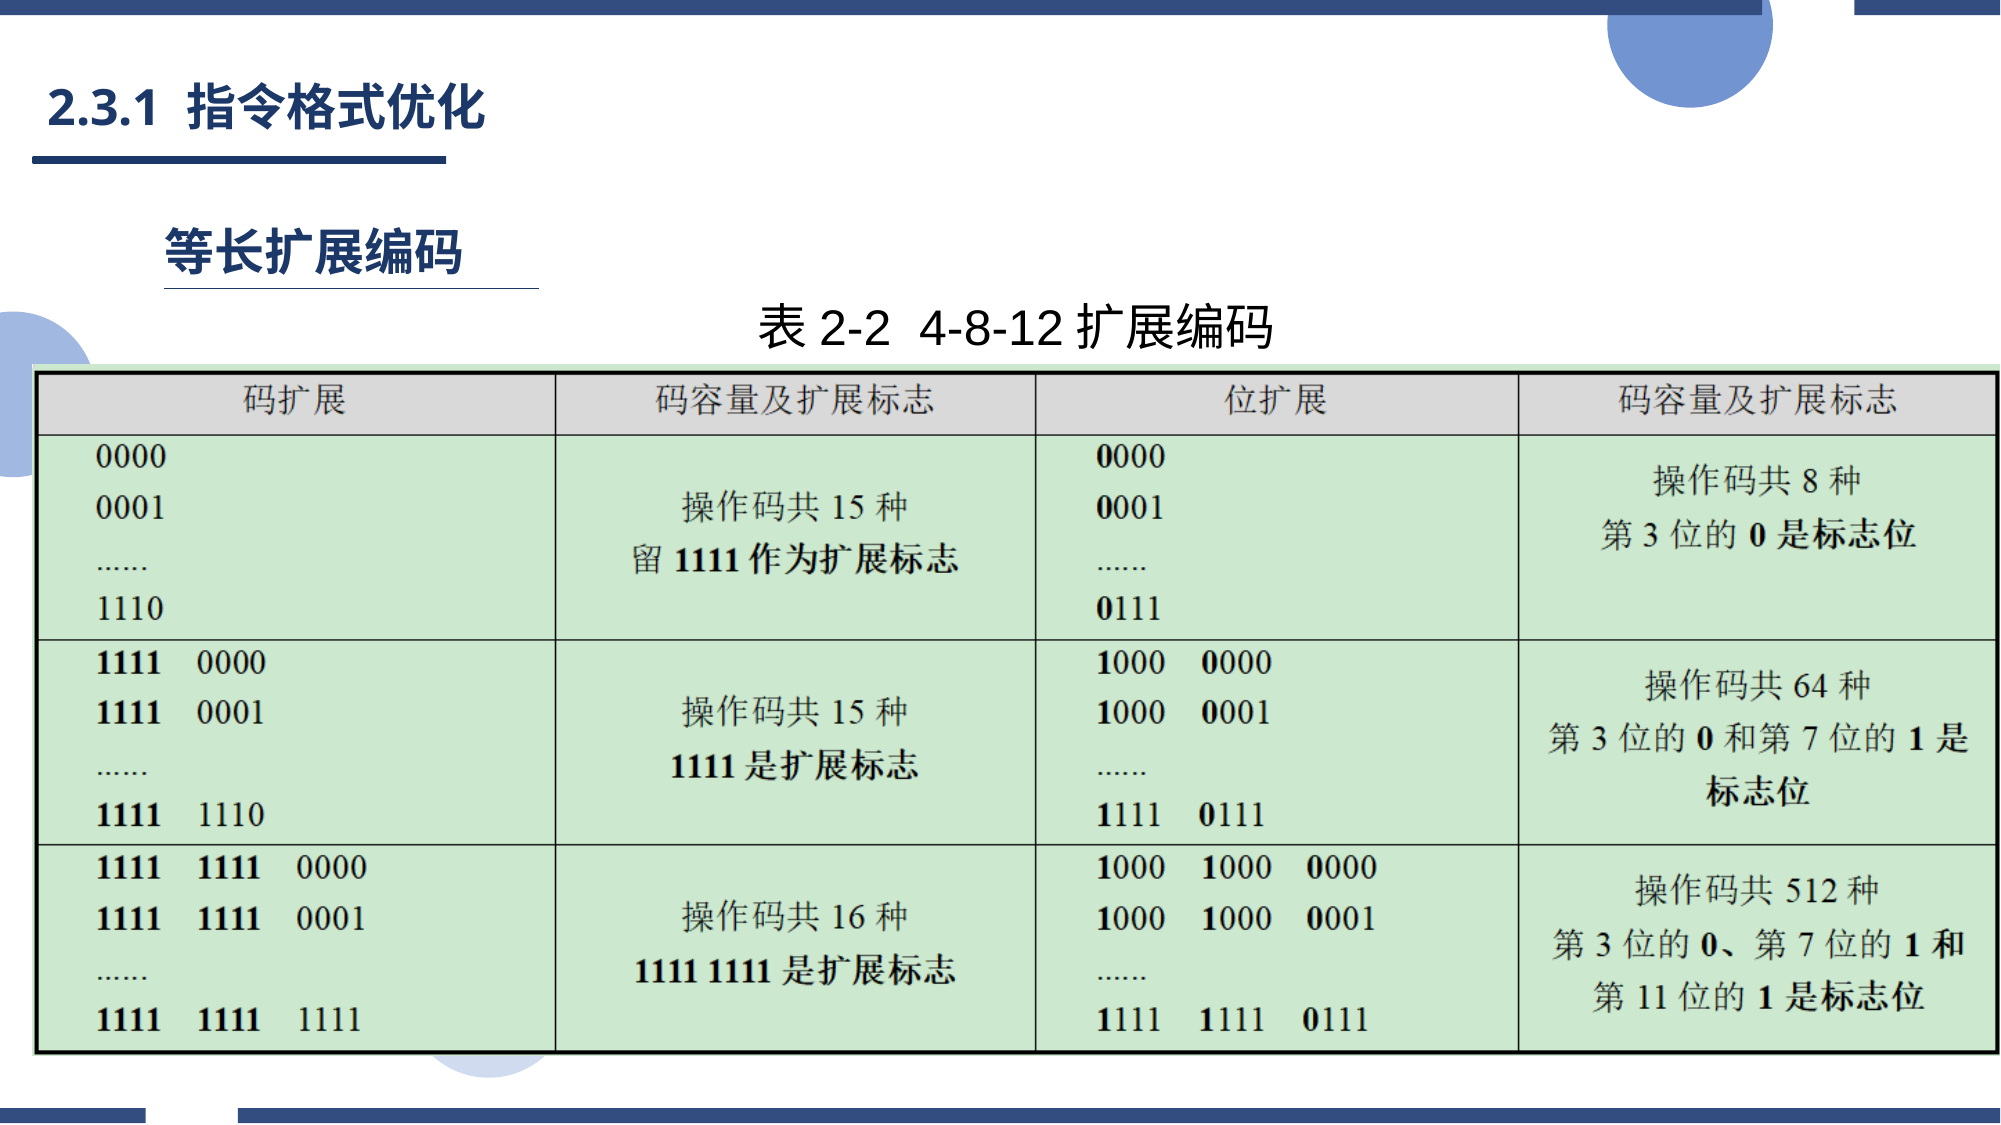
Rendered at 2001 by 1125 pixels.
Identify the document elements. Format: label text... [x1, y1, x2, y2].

title 2.3.1 指令格式优化 [32, 67, 569, 152]
picture [32, 363, 2000, 1056]
text_box 等长扩展编码 [150, 213, 660, 288]
text_box 表2-2 4-8-12扩展编码 [214, 288, 1819, 363]
